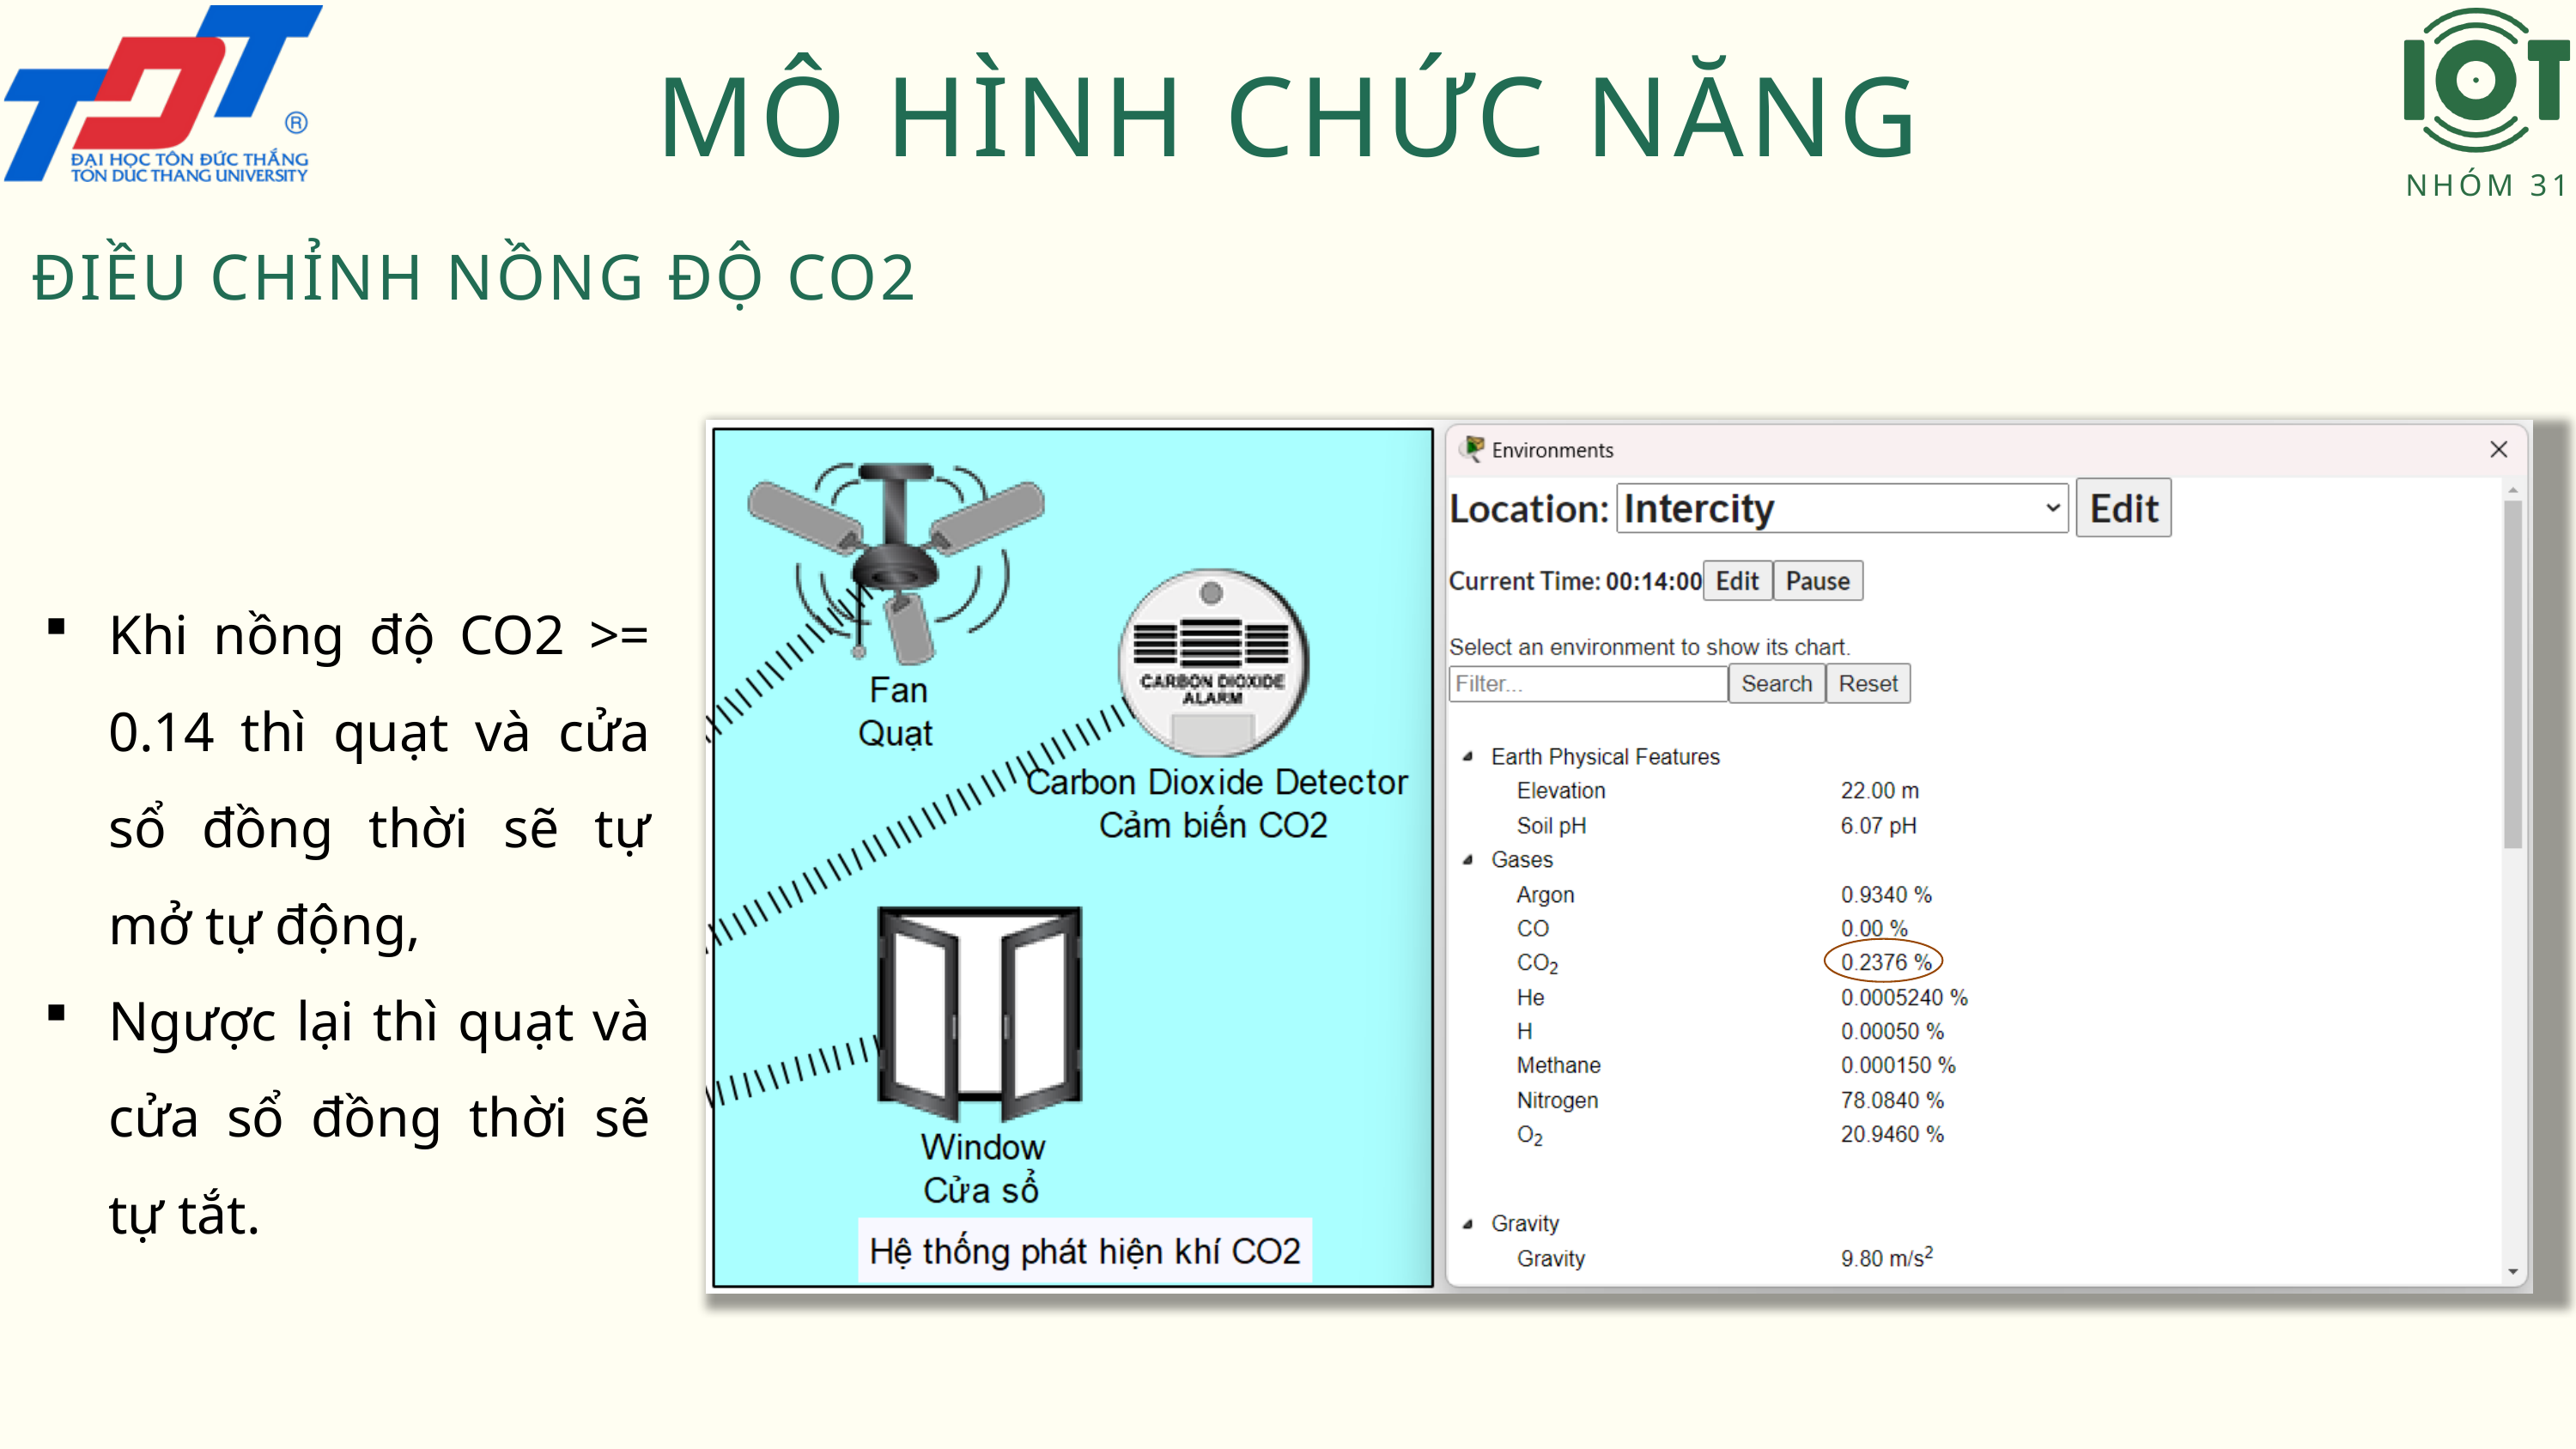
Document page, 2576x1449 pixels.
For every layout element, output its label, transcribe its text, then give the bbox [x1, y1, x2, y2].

text_box [3, 5, 324, 182]
picture [706, 420, 2534, 1294]
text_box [2403, 0, 2571, 197]
text_box Khi nồng độ CO2 >= 0.14 thì quạt và cửa sổ đồng thời sẽ tự mở tự động, Ngược lại thì quạt và cửa sổ đồng thời sẽ tự tắt. [31, 562, 664, 1251]
text_box MÔ HÌNH CHỨC NĂNG [563, 24, 2013, 179]
text_box ĐIỀU CHỈNH NỒNG ĐỘ CO2 [31, 224, 1607, 312]
